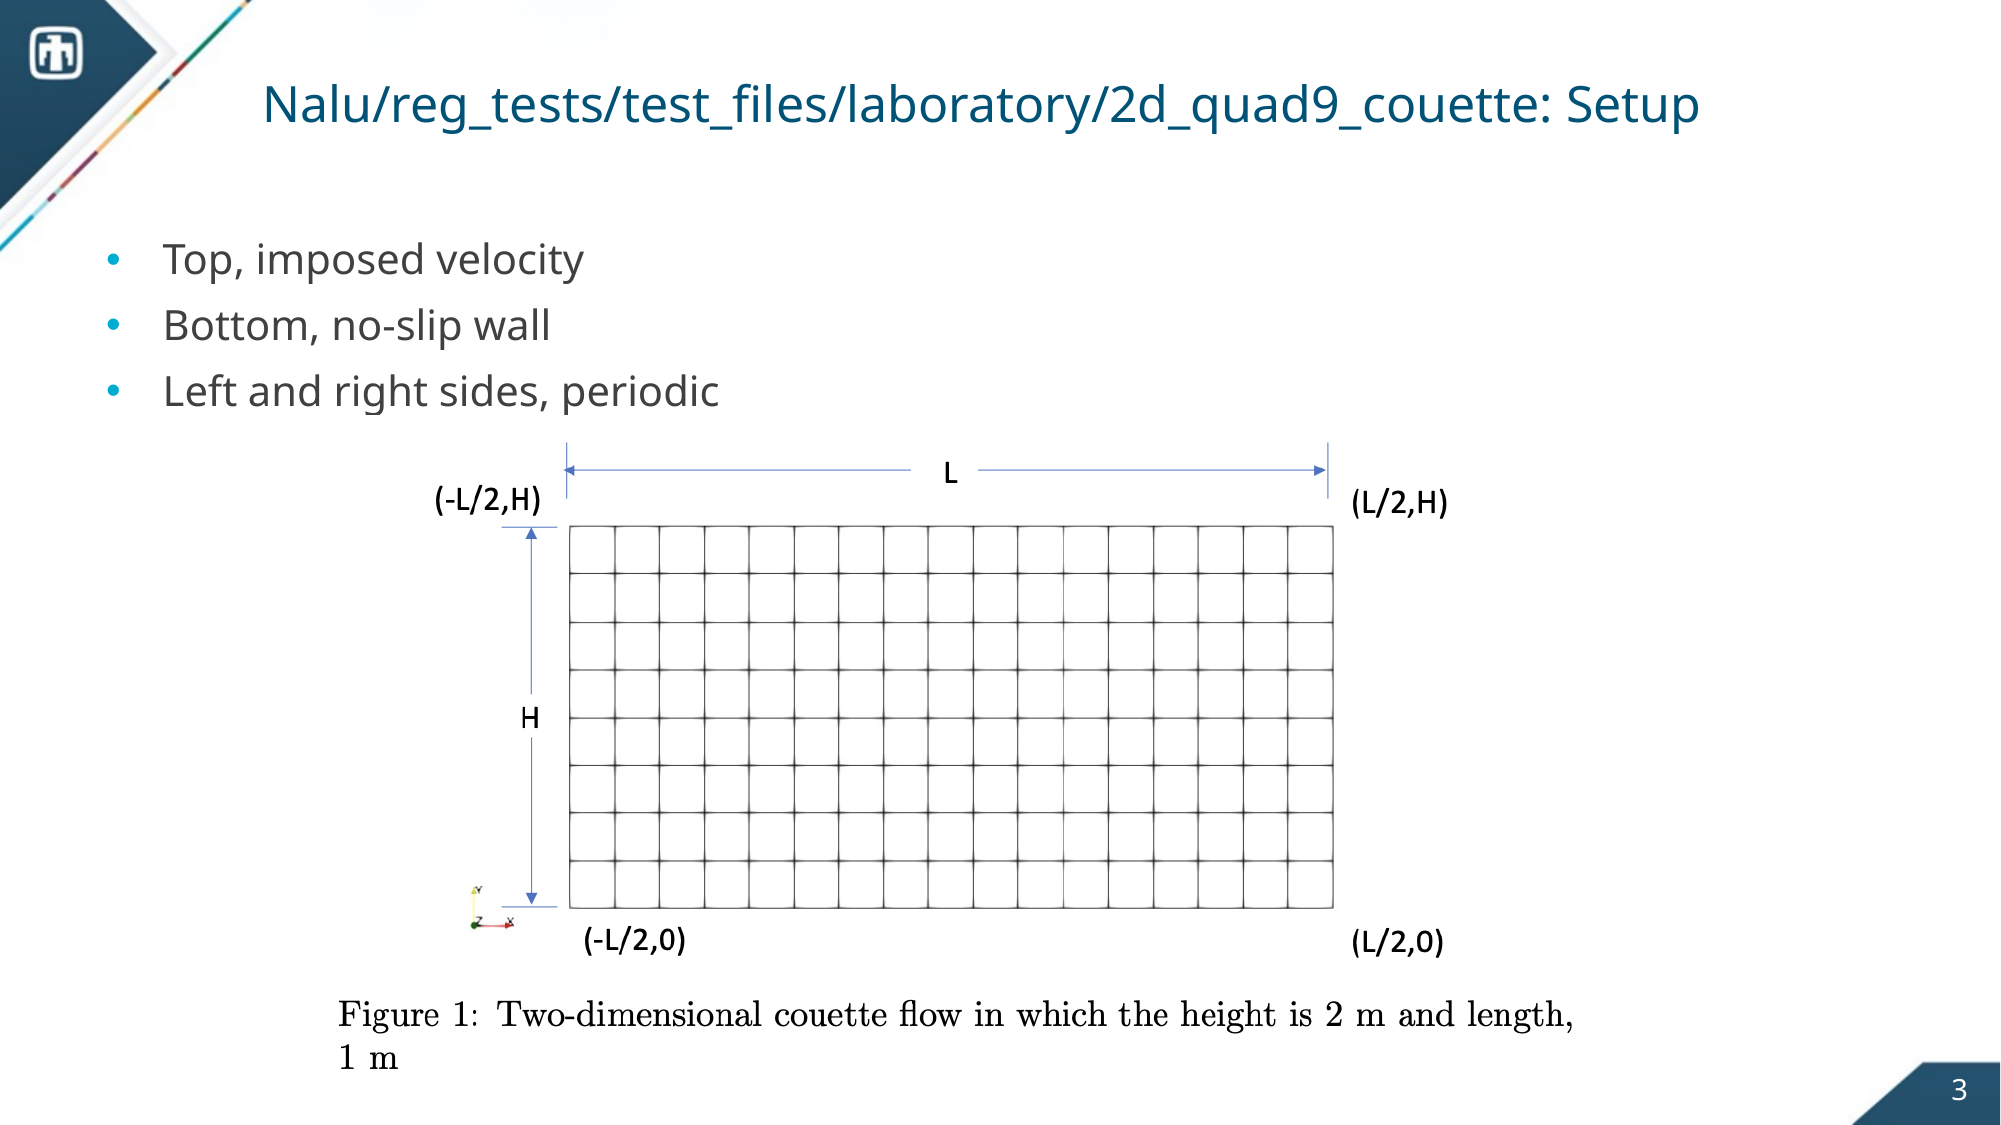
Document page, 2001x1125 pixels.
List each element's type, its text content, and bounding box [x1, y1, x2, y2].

slide_number 3 [1919, 1061, 2000, 1122]
title Nalu/reg_tests/test_files/laboratory/2d_quad9_couette: Setup [262, 42, 1919, 170]
picture [0, 0, 2001, 1125]
list Top, imposed velocity Bottom, no-slip wall Left and right sides, periodic [106, 231, 1919, 1122]
